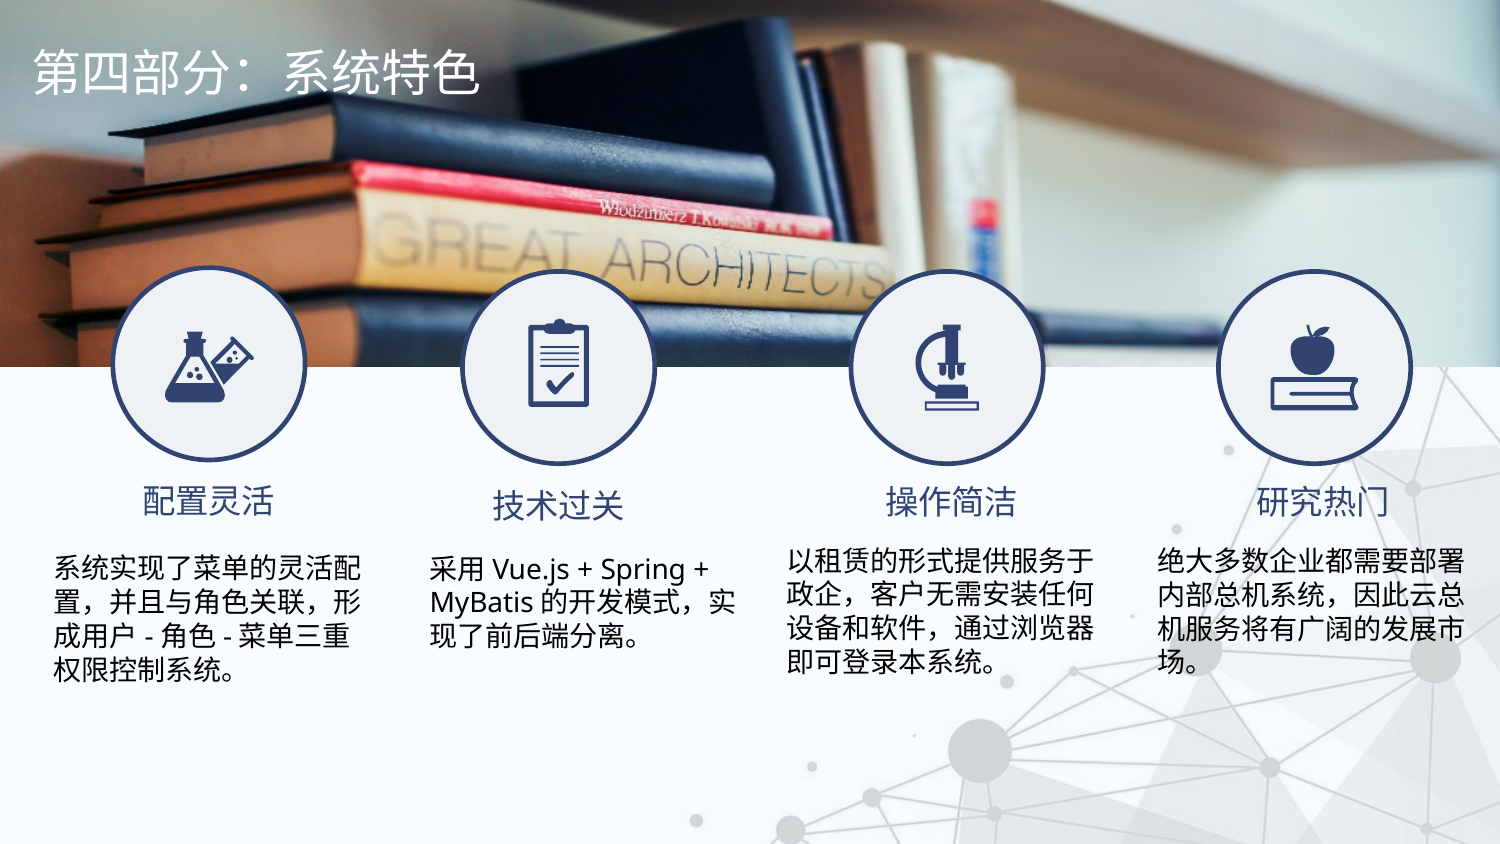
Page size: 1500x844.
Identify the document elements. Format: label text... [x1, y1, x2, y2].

text_box 配置灵活 [127, 473, 291, 528]
picture [0, 0, 1500, 367]
text_box 以租赁的形式提供服务于政企，客户无需安装任何设备和软件，通过浏览器即可登录本系统。 [771, 535, 1112, 686]
text_box [461, 367, 656, 465]
text_box [164, 367, 242, 403]
text_box 绝大多数企业都需要部署内部总机系统，因此云总机服务将有广阔的发展市场。 [1142, 536, 1483, 686]
text_box 系统实现了菜单的灵活配置，并且与角色关联，形成用户-角色-菜单三重权限控制系统。 [39, 543, 379, 694]
text_box 技术过关 [477, 478, 640, 533]
text_box 研究热门 [1242, 474, 1405, 529]
text_box [528, 367, 589, 407]
text_box [111, 367, 307, 462]
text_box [1270, 324, 1359, 411]
text_box [1217, 367, 1412, 465]
text_box 操作简洁 [870, 474, 1034, 529]
text_box 采用Vue.js + Spring + MyBatis的开发模式，实现了前后端分离。 [414, 543, 755, 660]
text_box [915, 324, 979, 411]
text_box [849, 367, 1045, 465]
